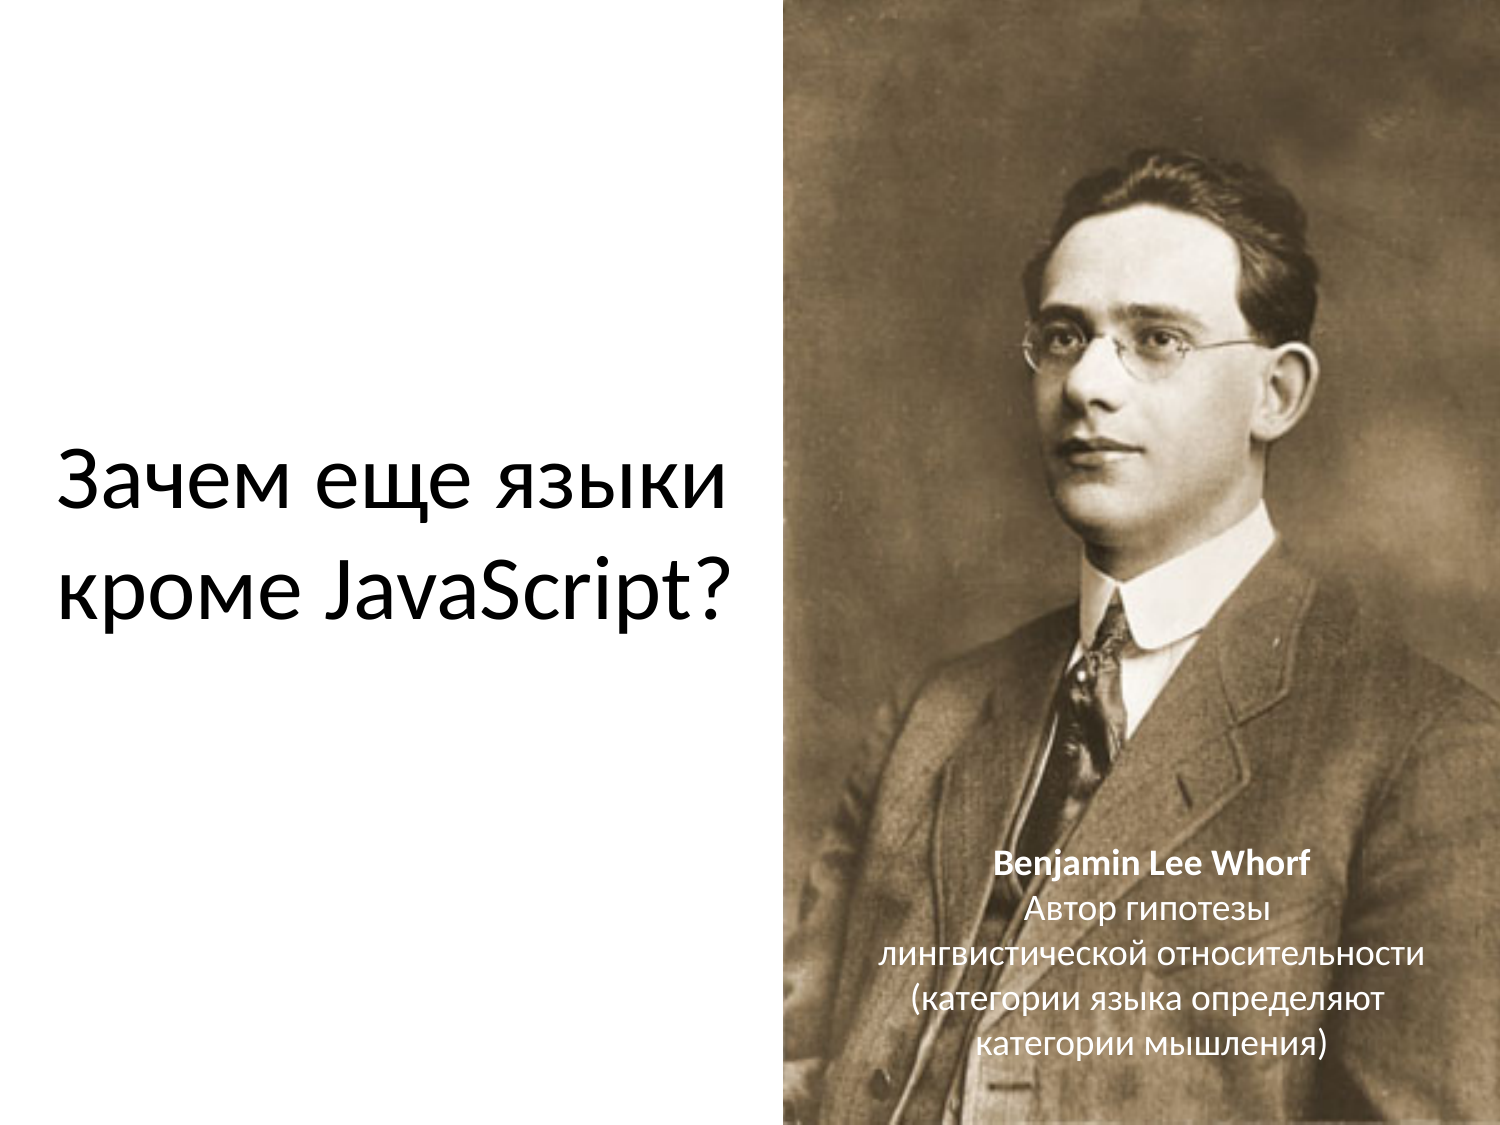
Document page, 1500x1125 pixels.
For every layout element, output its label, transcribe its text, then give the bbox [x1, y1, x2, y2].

title Зачем еще языки кроме JavaScript? [41, 291, 777, 763]
picture [782, 0, 1500, 1125]
